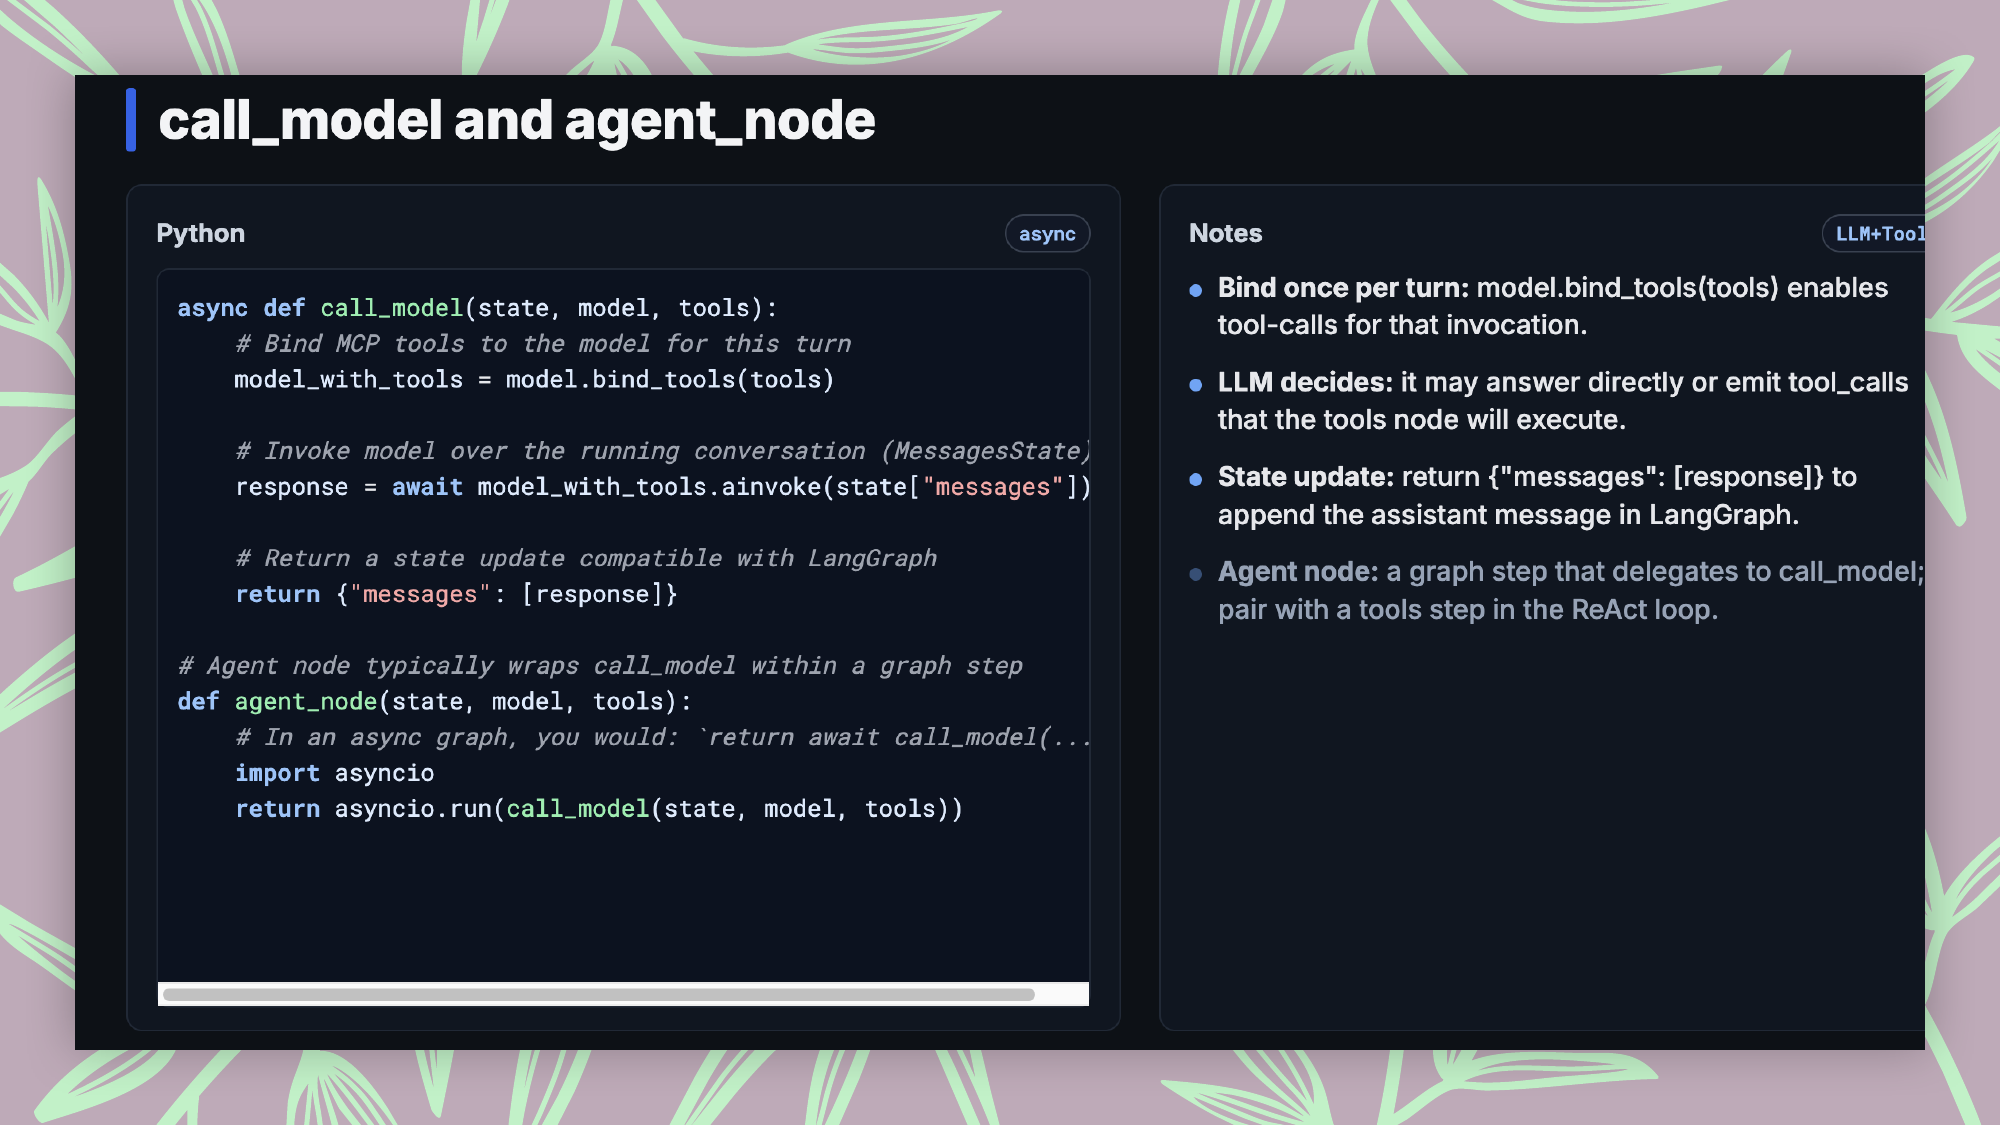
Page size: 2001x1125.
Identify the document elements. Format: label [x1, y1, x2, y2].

text_box [0, 0, 2000, 1125]
picture [74, 74, 1926, 1051]
